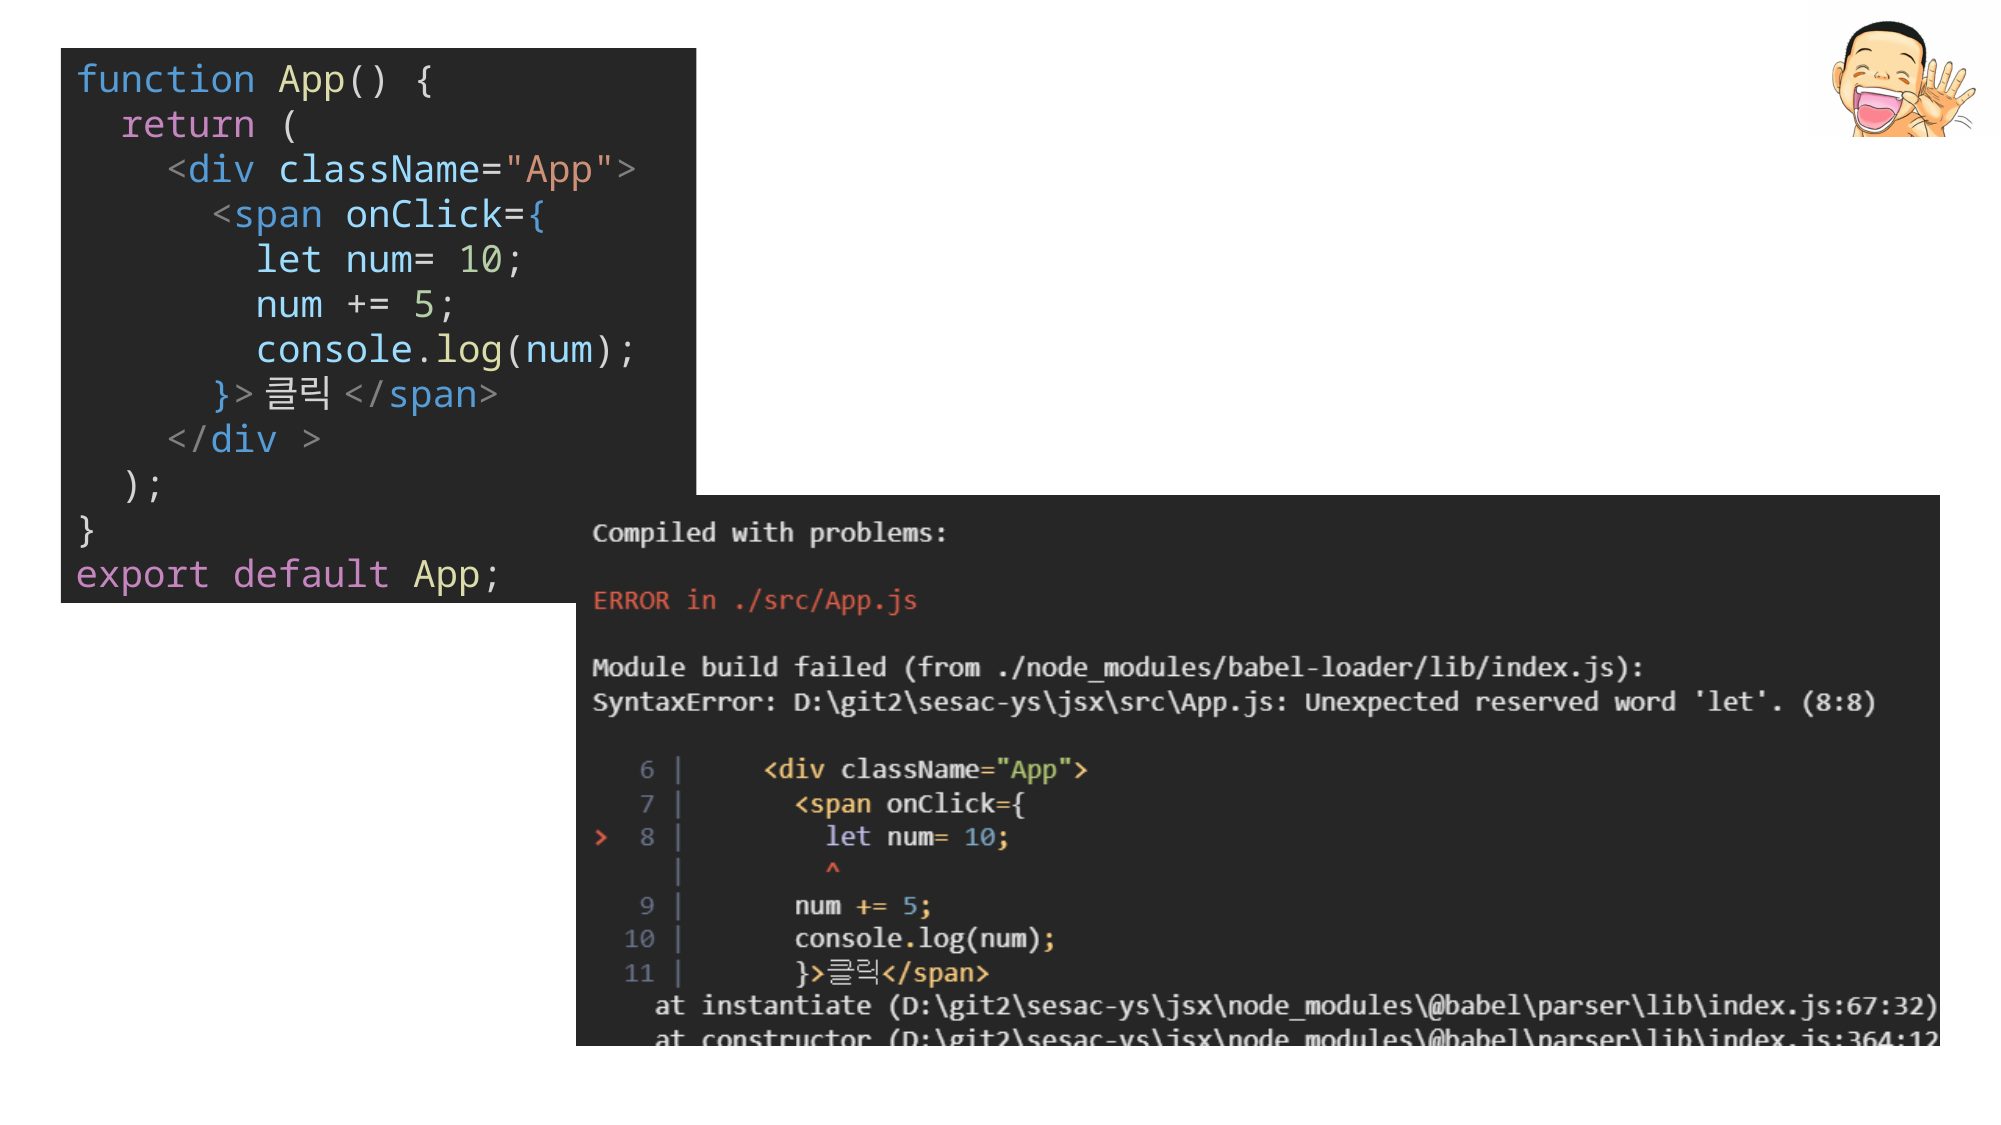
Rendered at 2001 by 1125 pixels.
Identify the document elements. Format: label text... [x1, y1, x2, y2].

text_box function App() { return ( <div className="App"> <span onClick={ let num= 10; num += 5; console.log(num); }>클릭</span> </div > ); } export default App; [60, 48, 697, 603]
picture [1808, 0, 2000, 137]
picture [576, 495, 1940, 1046]
